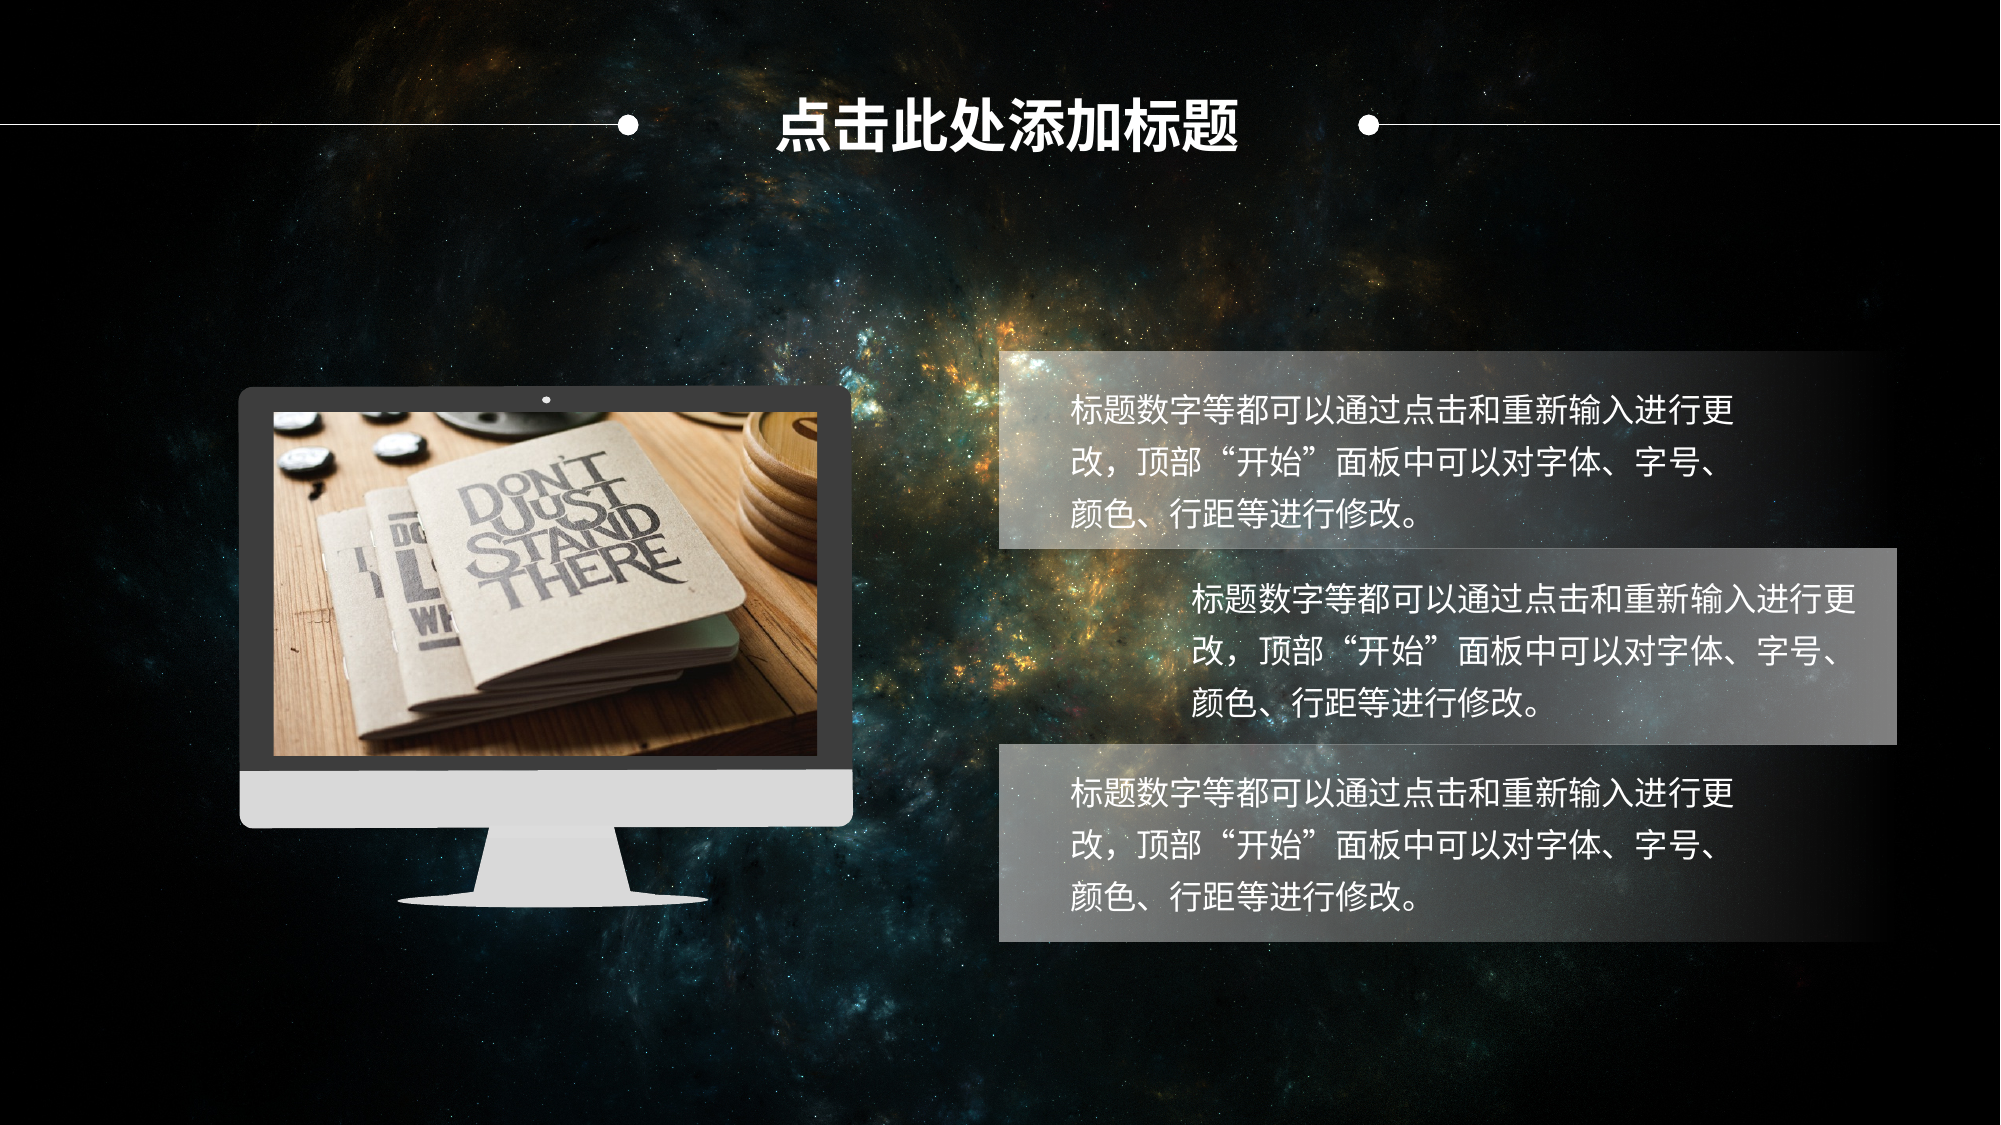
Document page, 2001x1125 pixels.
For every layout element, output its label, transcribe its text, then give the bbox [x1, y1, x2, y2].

text_box [999, 744, 1898, 943]
text_box 点击此处添加标题 [759, 82, 1304, 167]
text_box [238, 385, 854, 911]
text_box 标题数字等都可以通过点击和重新输入进行更改，顶部“开始”面板中可以对字体、字号、颜色、行距等进行修改。 [1180, 560, 1869, 728]
text_box 标题数字等都可以通过点击和重新输入进行更改，顶部“开始”面板中可以对字体、字号、颜色、行距等进行修改。 [1058, 754, 1747, 922]
text_box [999, 350, 1898, 547]
text_box [999, 547, 1898, 744]
text_box 标题数字等都可以通过点击和重新输入进行更改，顶部“开始”面板中可以对字体、字号、颜色、行距等进行修改。 [1058, 371, 1747, 539]
picture [0, 0, 2000, 1125]
